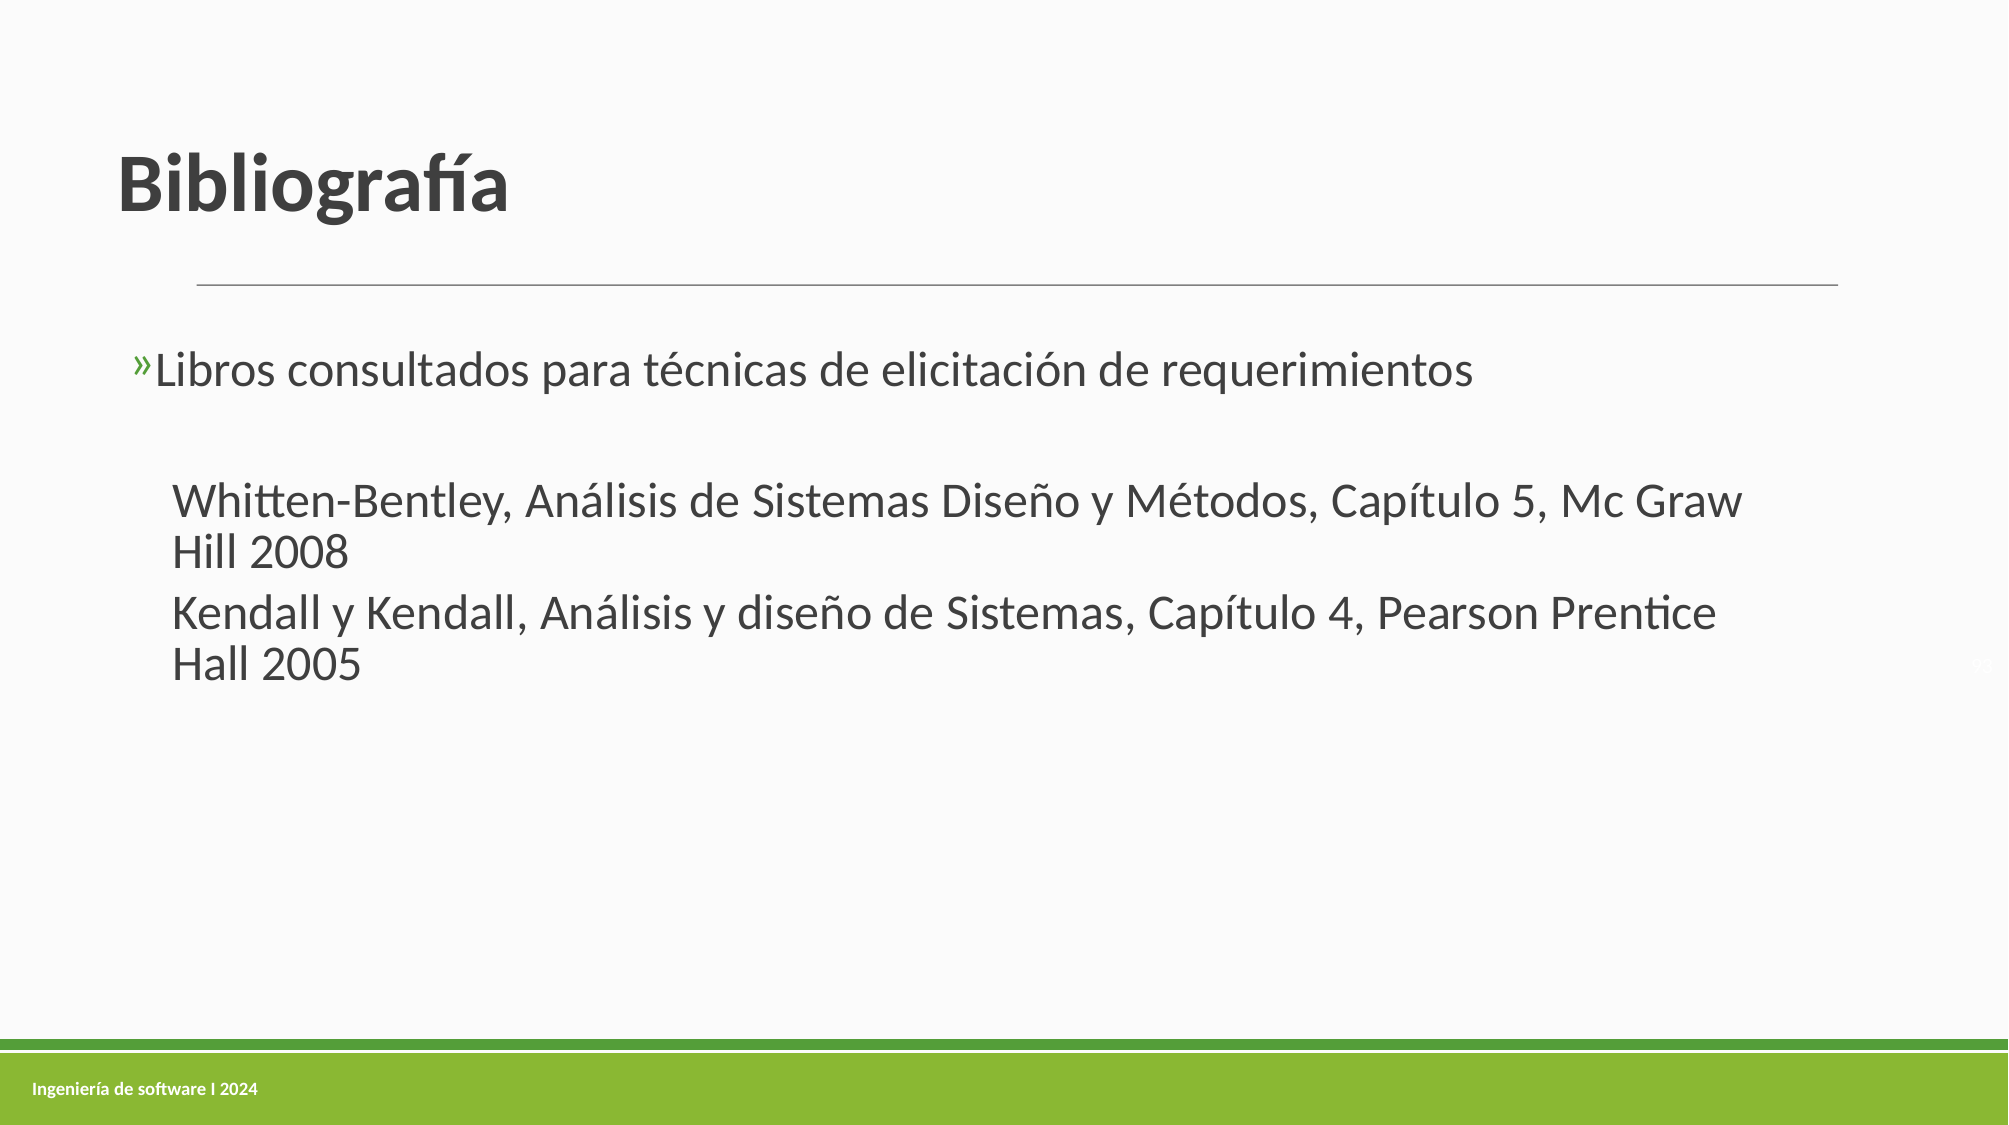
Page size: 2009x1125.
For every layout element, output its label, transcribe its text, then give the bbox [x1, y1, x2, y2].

slide_number <number> [1526, 456, 2008, 686]
title Bibliografía [102, 81, 1883, 291]
list Libros consultados para técnicas de elicitación de requerimientos Whitten-Bentley, Análisis de Sistemas Diseño y Métodos, Capítulo 5, Mc Graw Hill 2008 Kendall y Kendall, Análisis y diseño de Sistemas, Capítulo 4, Pearson Prentice Hall 2005 [114, 338, 1787, 1000]
